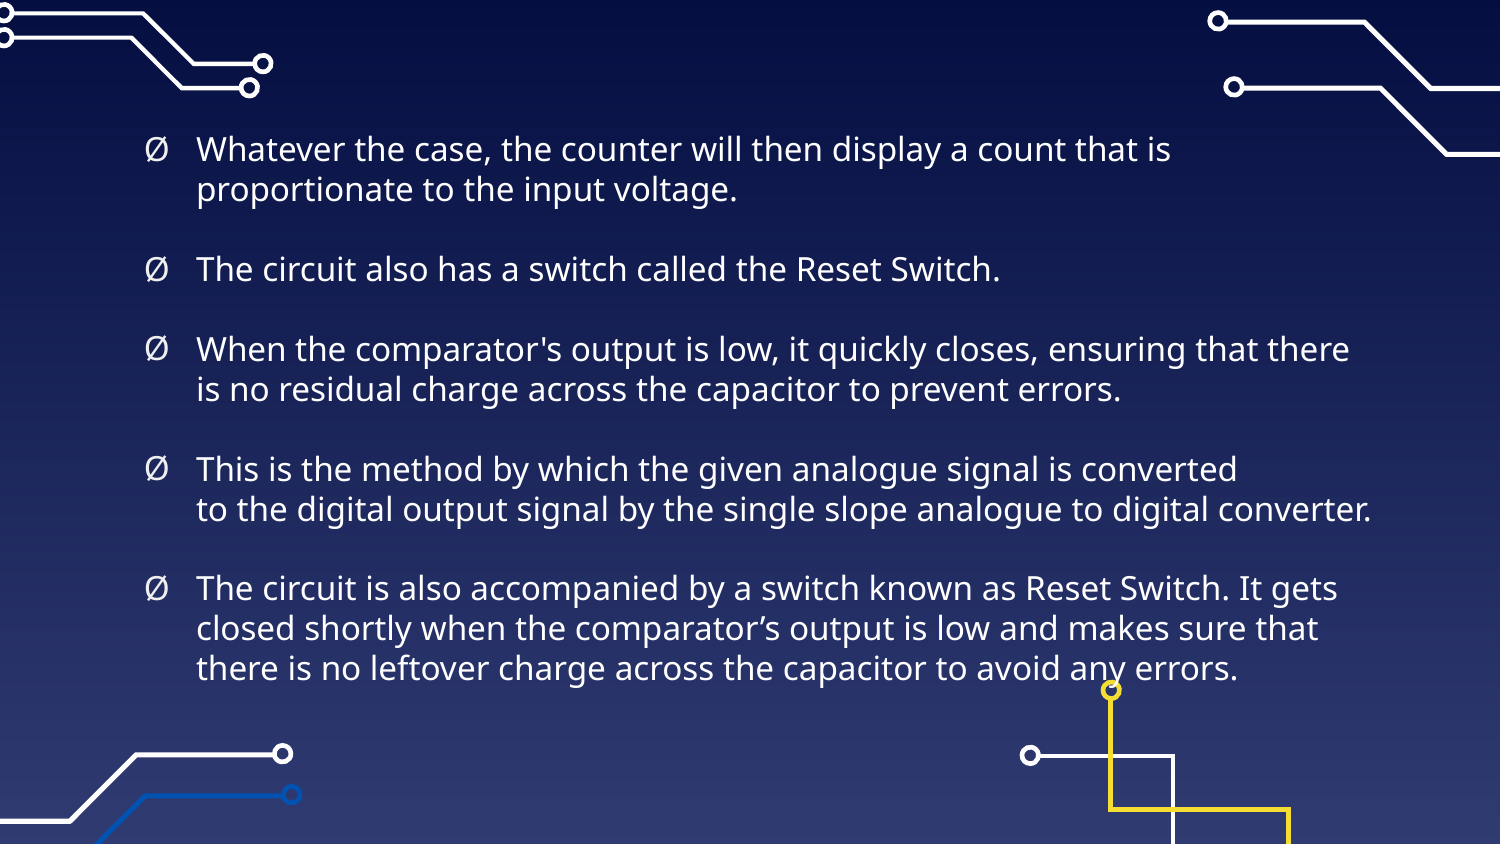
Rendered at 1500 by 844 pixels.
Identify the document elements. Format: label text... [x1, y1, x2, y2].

list Whatever the case, the counter will then display a count that is proportionate to the input voltage. The circuit also has a switch called the Reset Switch. When the comparator's output is low, it quickly closes, ensuring that there is no residual charge across the capacitor to prevent errors. This is the method by which the given analogue signal is converted to the digital output signal by the single slope analogue to digital converter. The circuit is also accompanied by a switch known as Reset Switch. It gets closed shortly when the comparator’s output is low and makes sure that there is no leftover charge across the capacitor to avoid any errors. [105, 113, 1394, 645]
